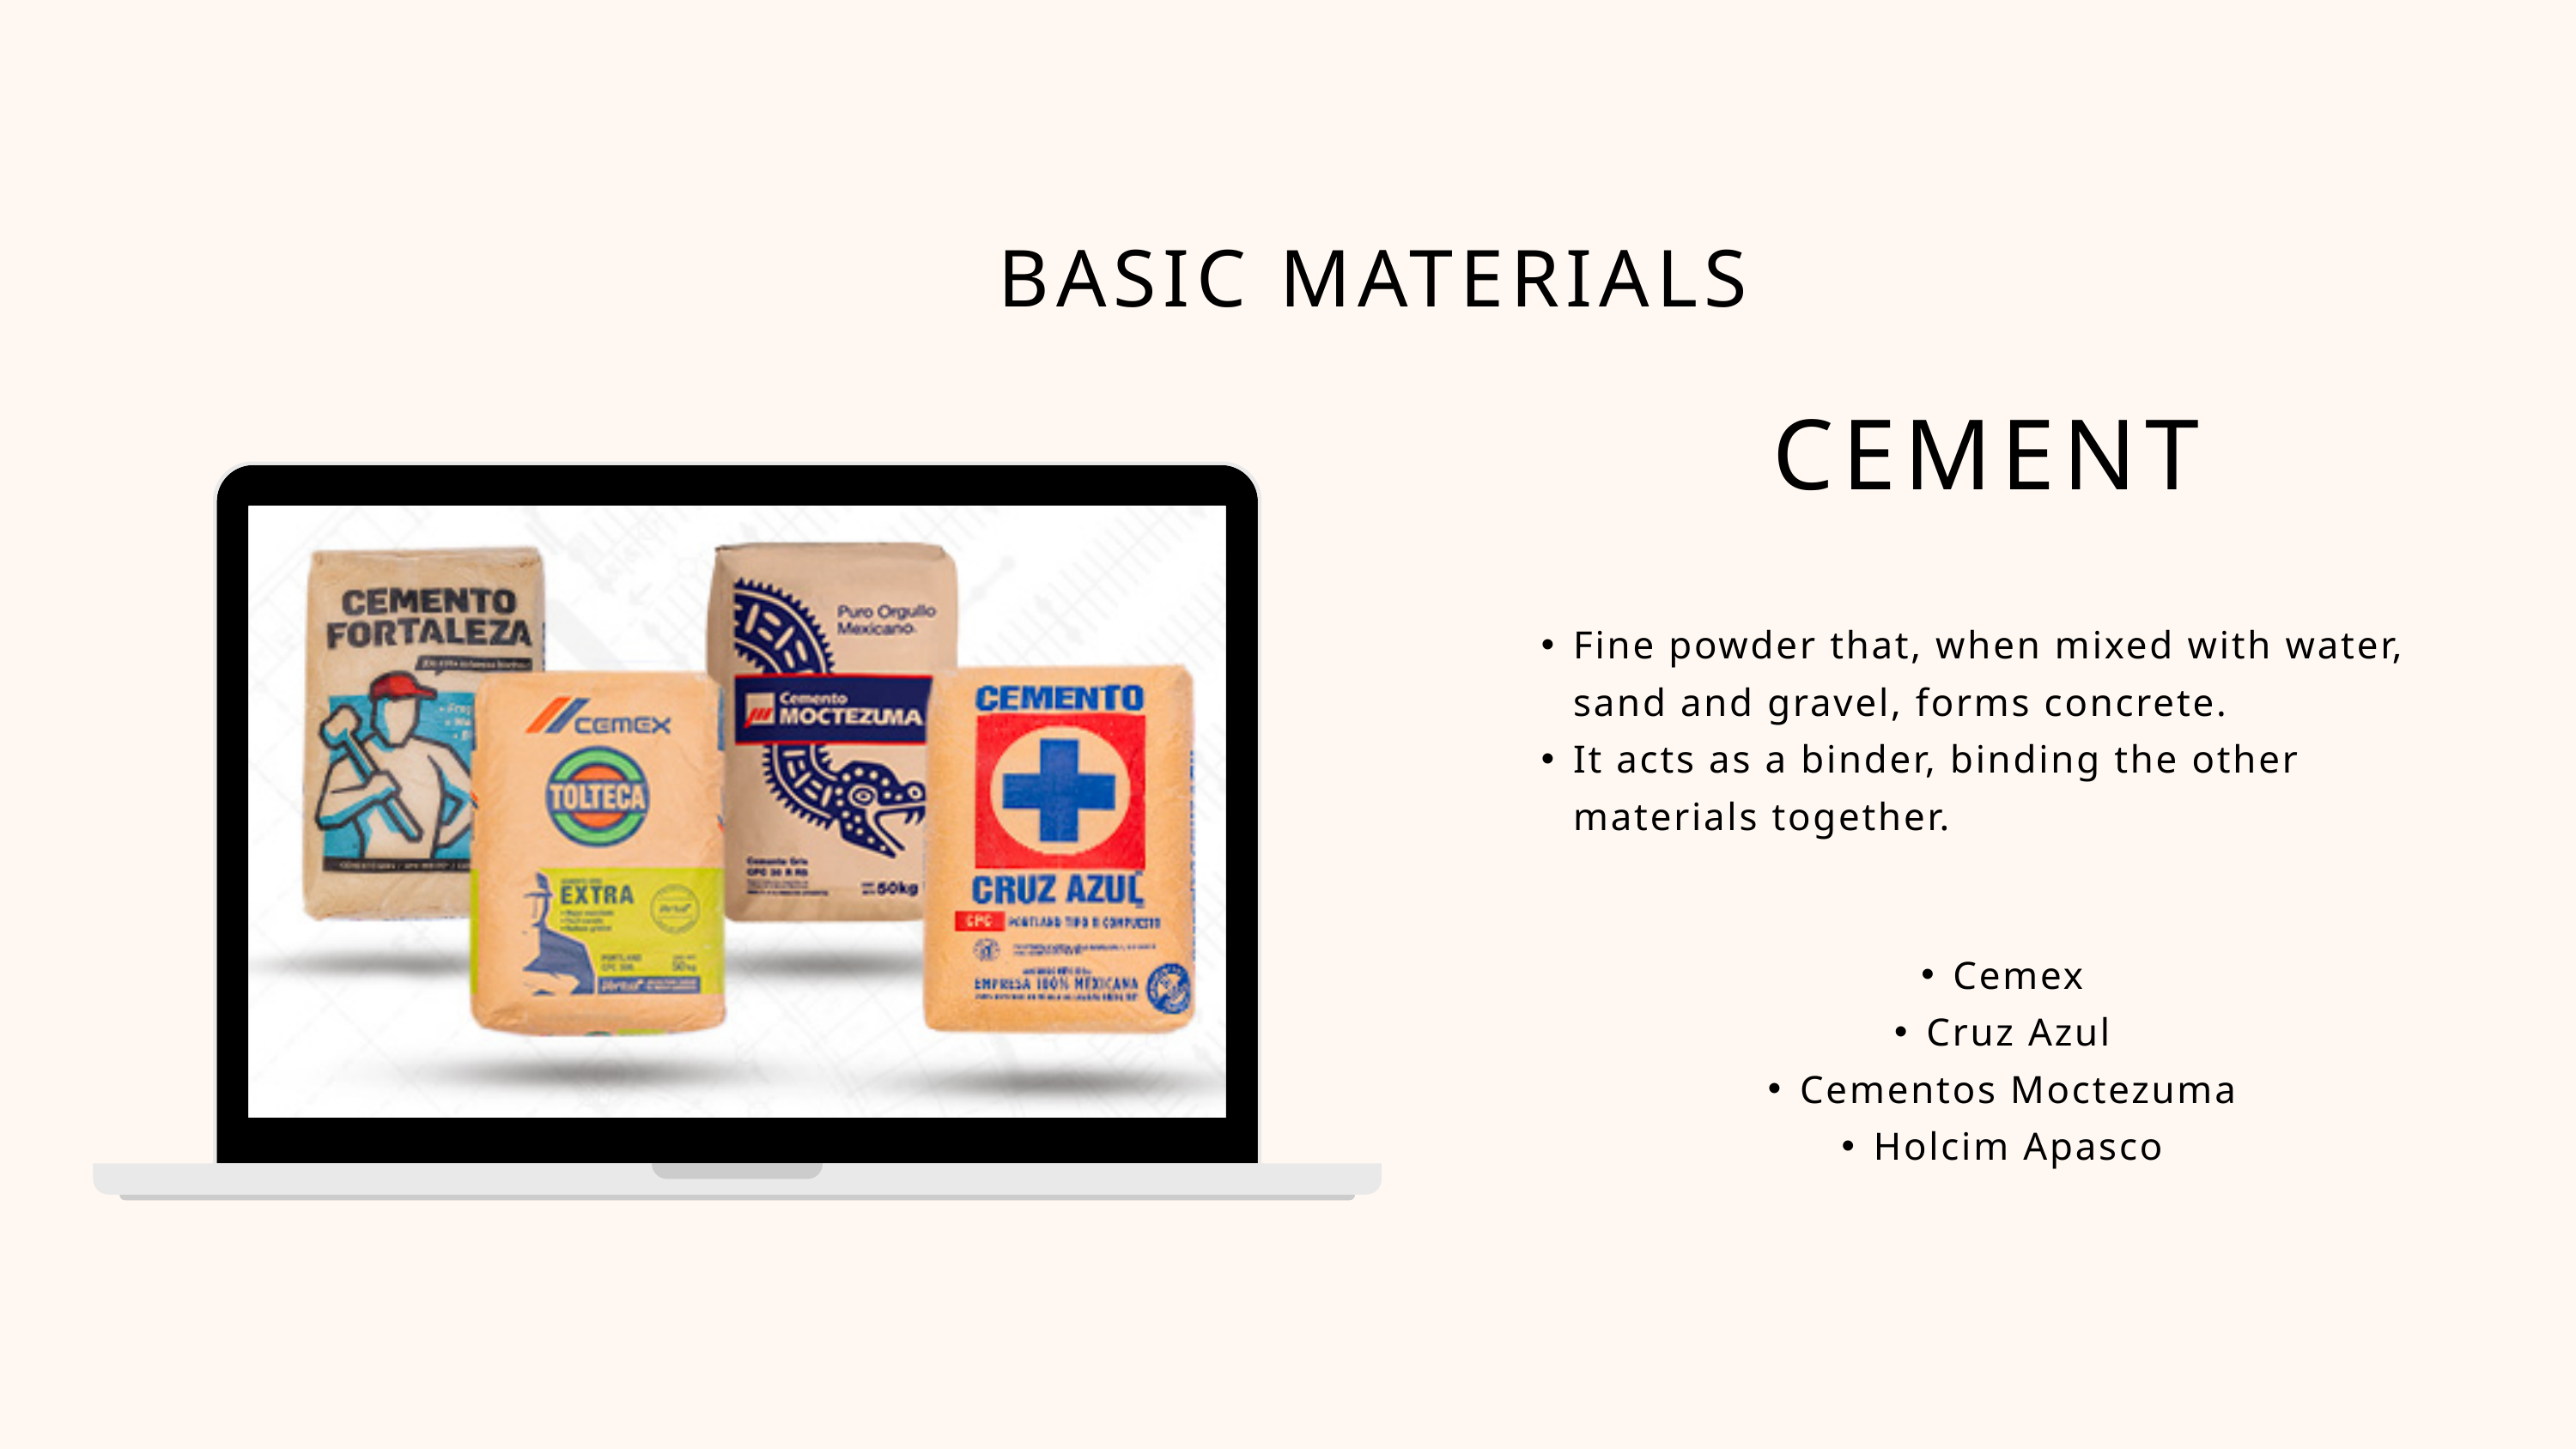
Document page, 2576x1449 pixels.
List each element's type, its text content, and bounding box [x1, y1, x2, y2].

text_box Fine powder that, when mixed with water, sand and gravel, forms concrete. It acts as a binder, binding the other materials together. [1509, 609, 2432, 839]
text_box CEMENT [1727, 373, 2245, 510]
text_box Cemex Cruz Azul Cementos Moctezuma Holcim Apasco [1525, 939, 2447, 1168]
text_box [93, 461, 1382, 1201]
text_box BASIC MATERIALS [998, 162, 1921, 323]
